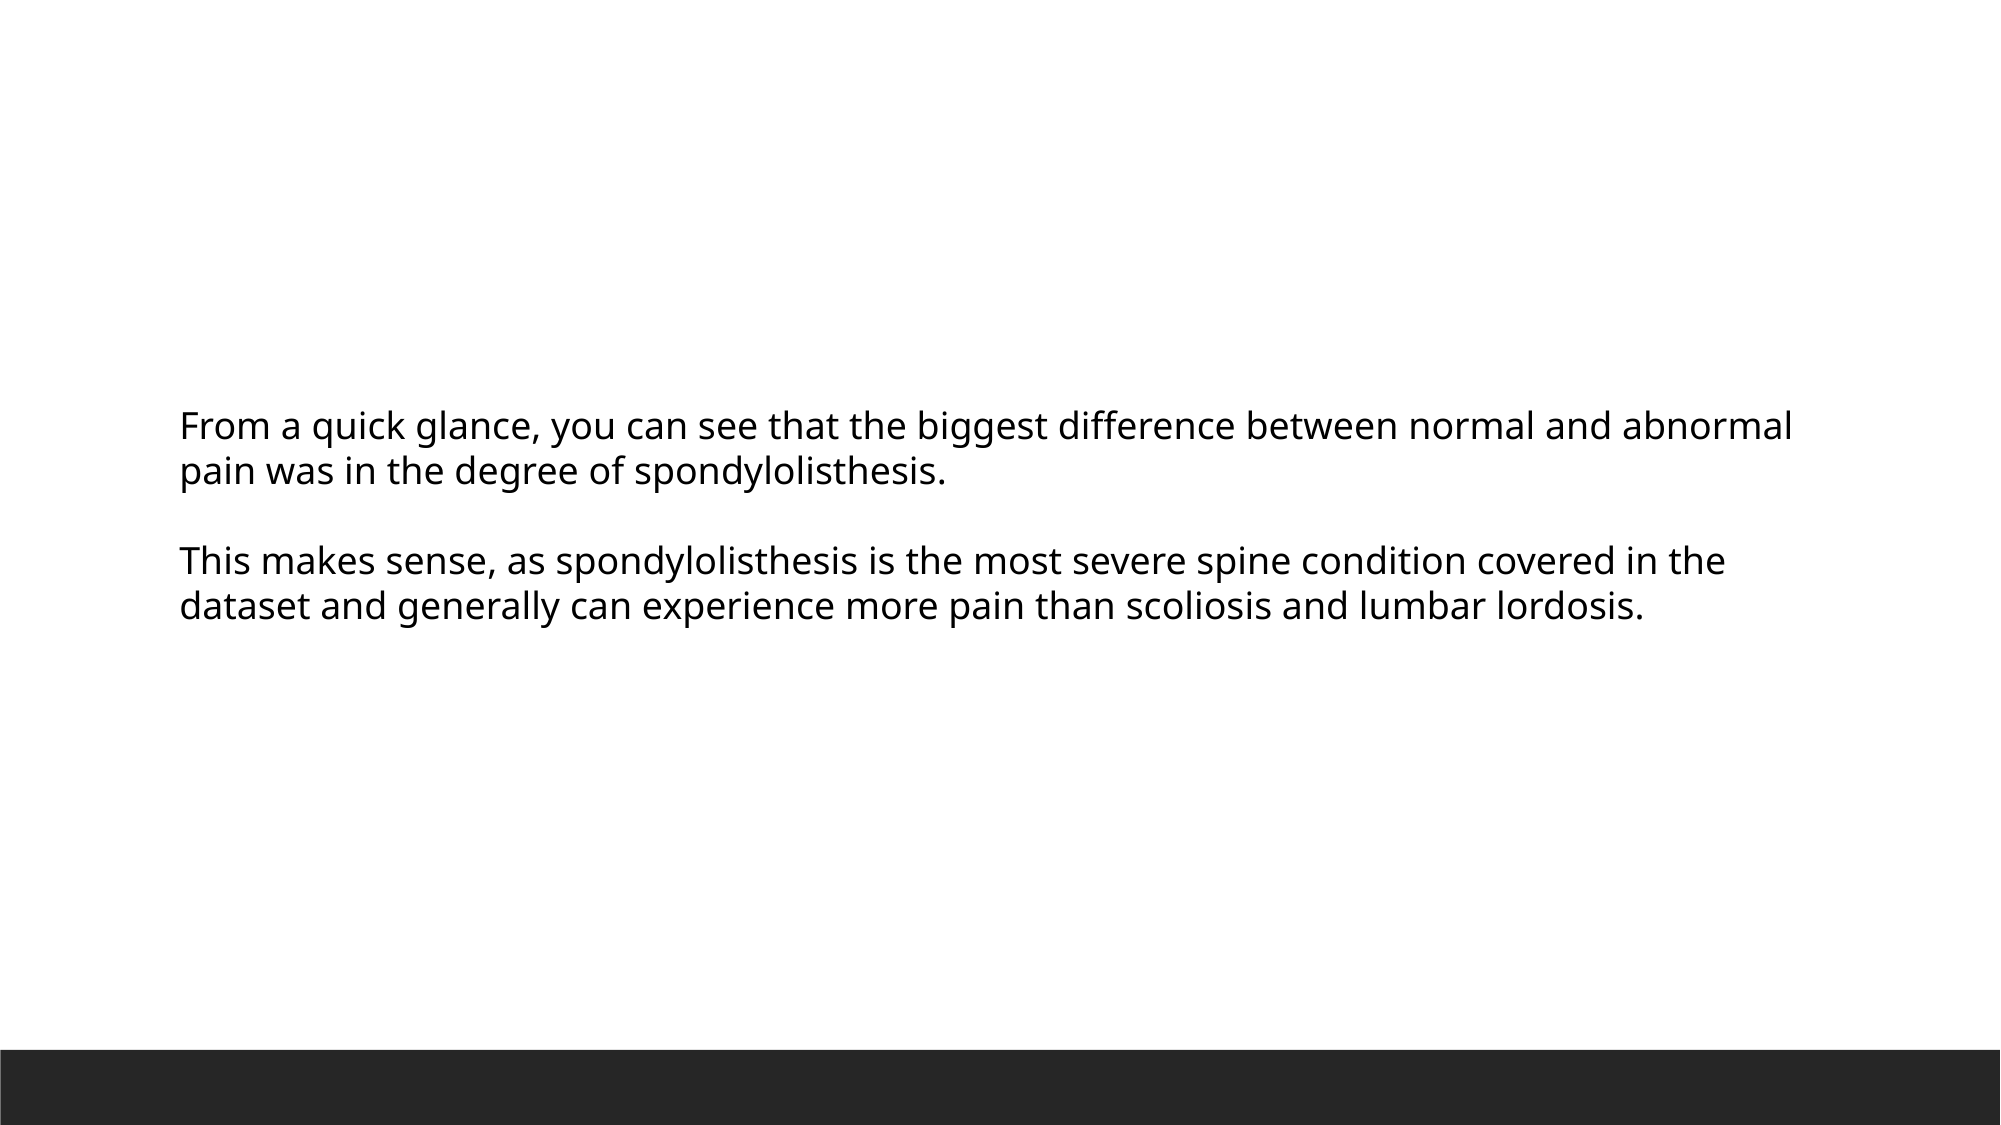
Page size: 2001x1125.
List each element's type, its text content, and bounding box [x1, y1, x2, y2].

text_box From a quick glance, you can see that the biggest difference between normal and abnormal pain was in the degree of spondylolisthesis. This makes sense, as spondylolisthesis is the most severe spine condition covered in the dataset and generally can experience more pain than scoliosis and lumbar lordosis. [164, 394, 1869, 635]
